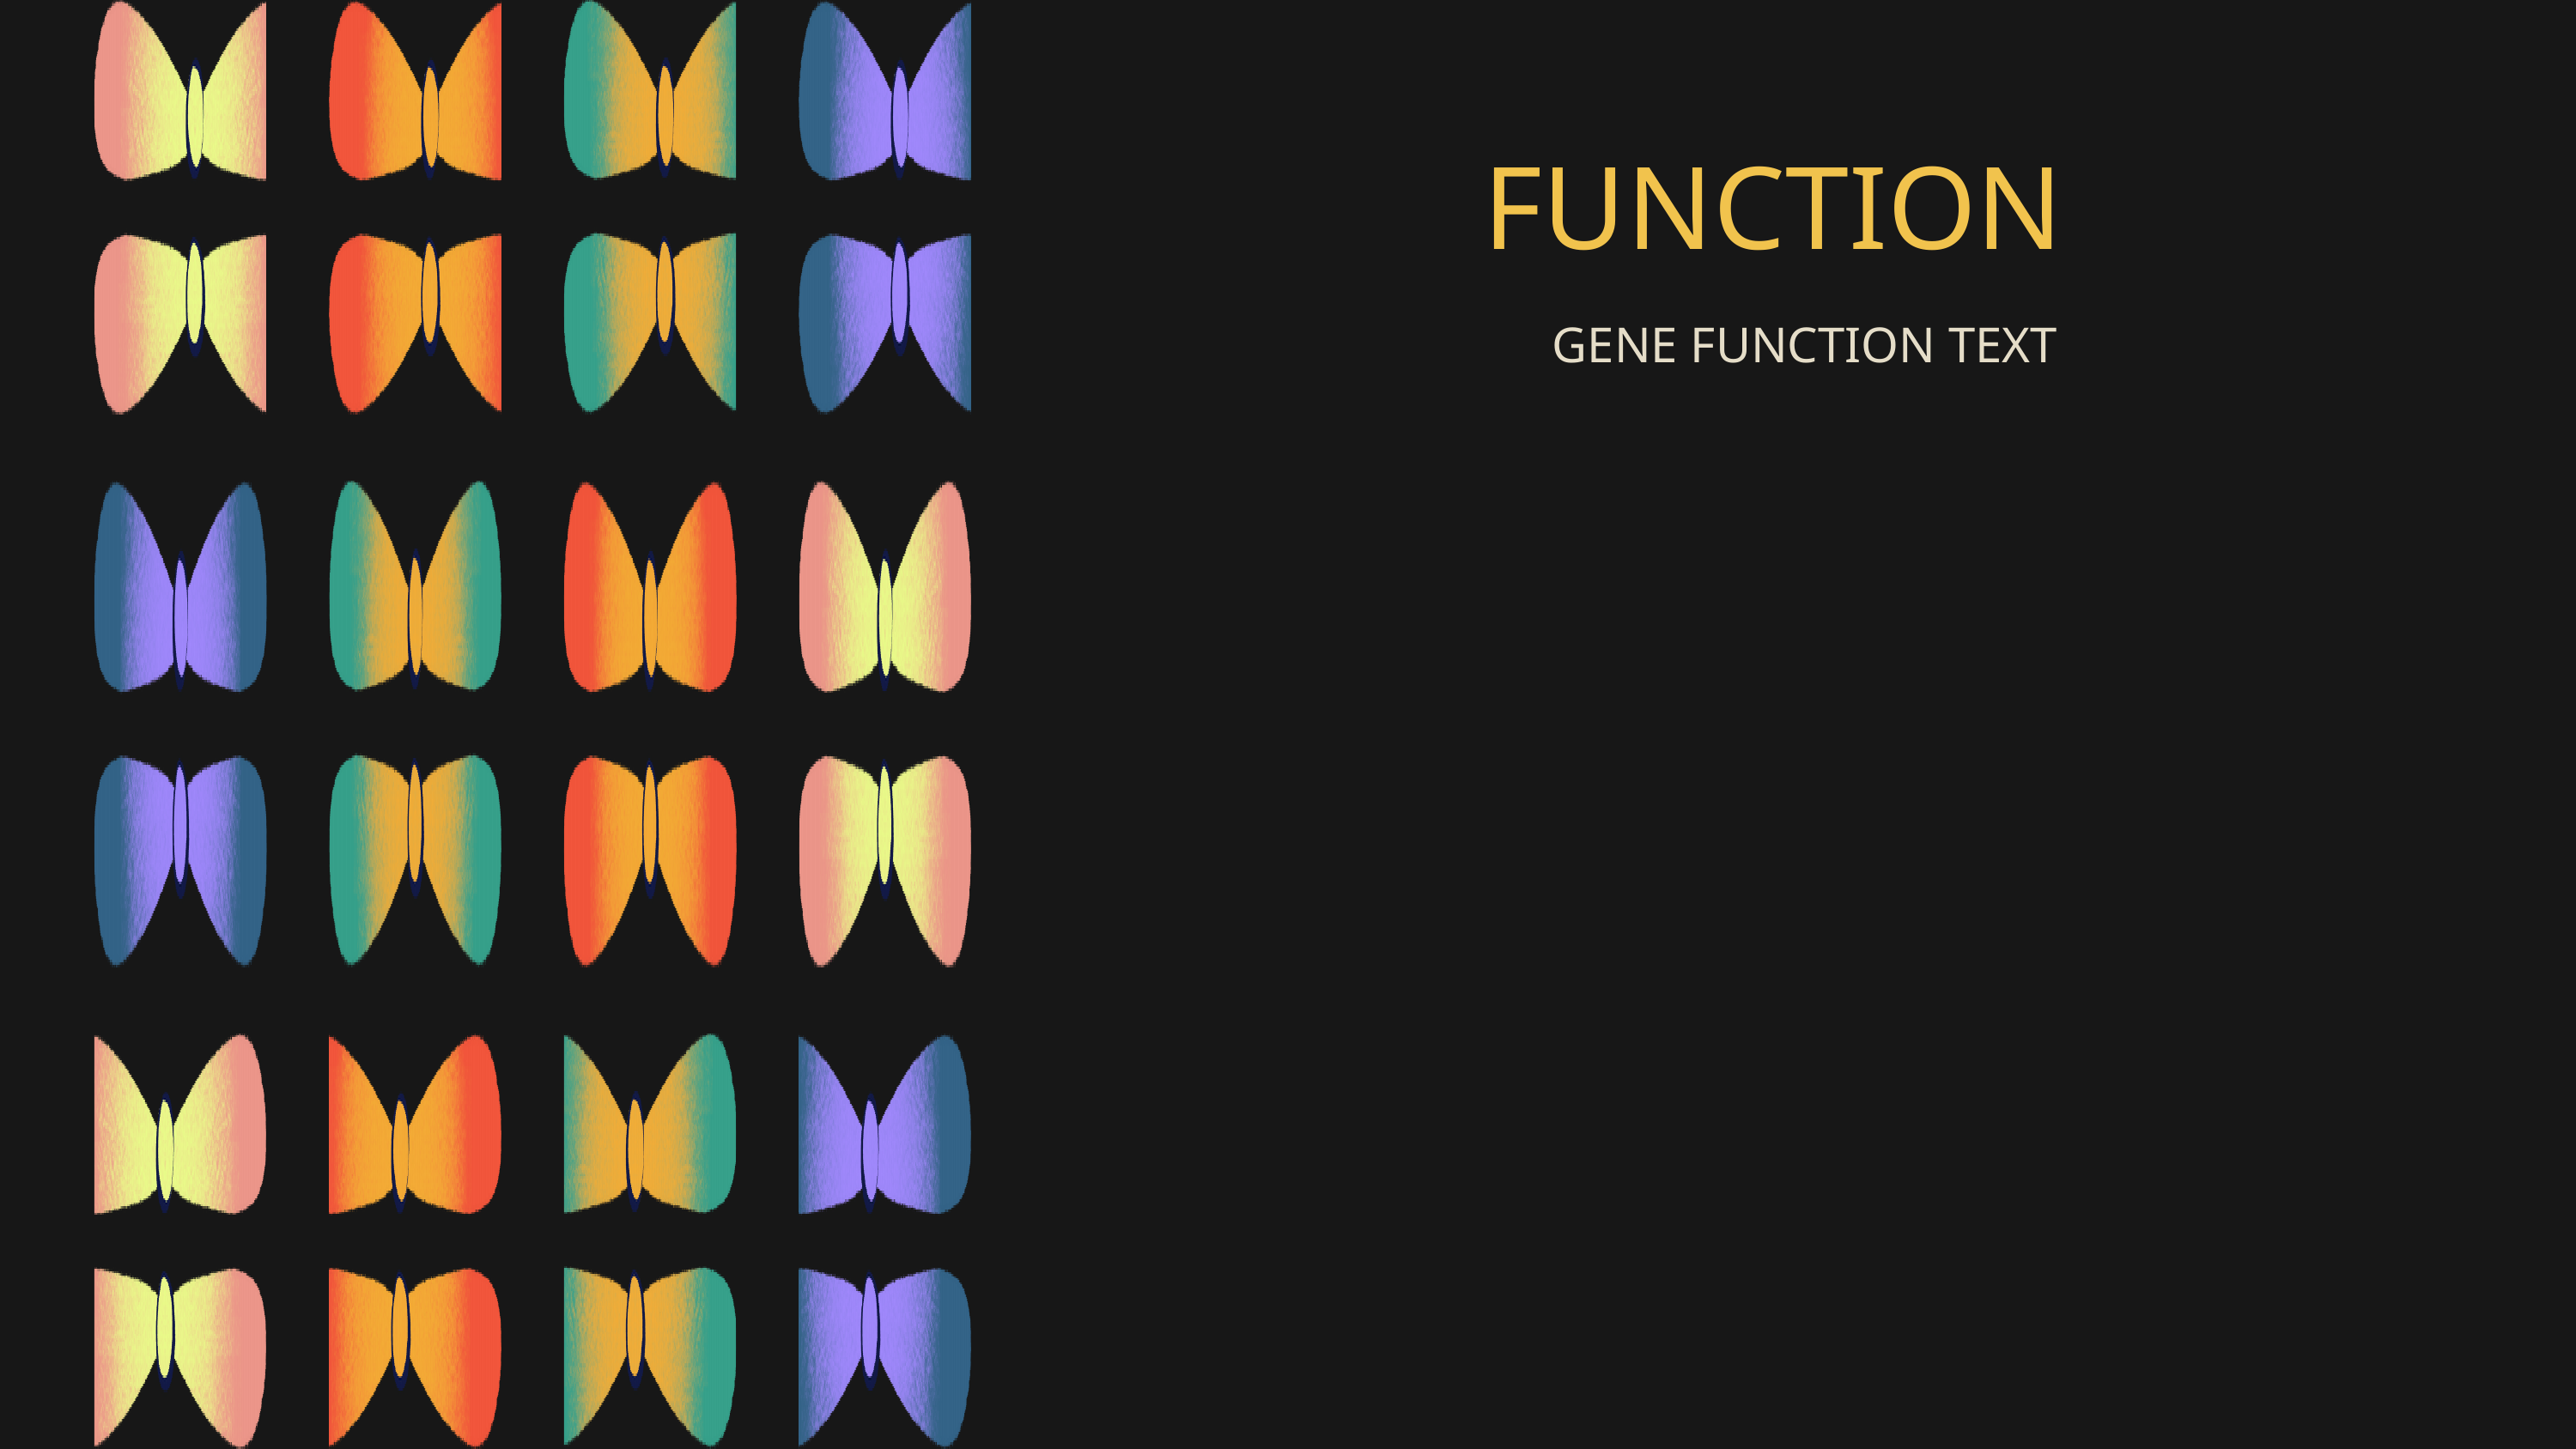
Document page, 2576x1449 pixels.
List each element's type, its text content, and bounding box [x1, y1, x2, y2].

text_box [563, 0, 737, 415]
text_box [328, 0, 501, 415]
text_box [329, 481, 501, 967]
text_box FUNCTION [1075, 147, 2472, 272]
text_box [563, 1034, 737, 1449]
text_box [799, 1034, 971, 1449]
text_box [563, 481, 737, 967]
text_box [94, 481, 267, 967]
text_box [328, 1034, 501, 1449]
text_box [94, 0, 266, 415]
text_box [94, 1034, 266, 1449]
text_box [799, 0, 971, 415]
text_box GENE FUNCTION TEXT [1212, 305, 2397, 373]
text_box [799, 481, 971, 967]
